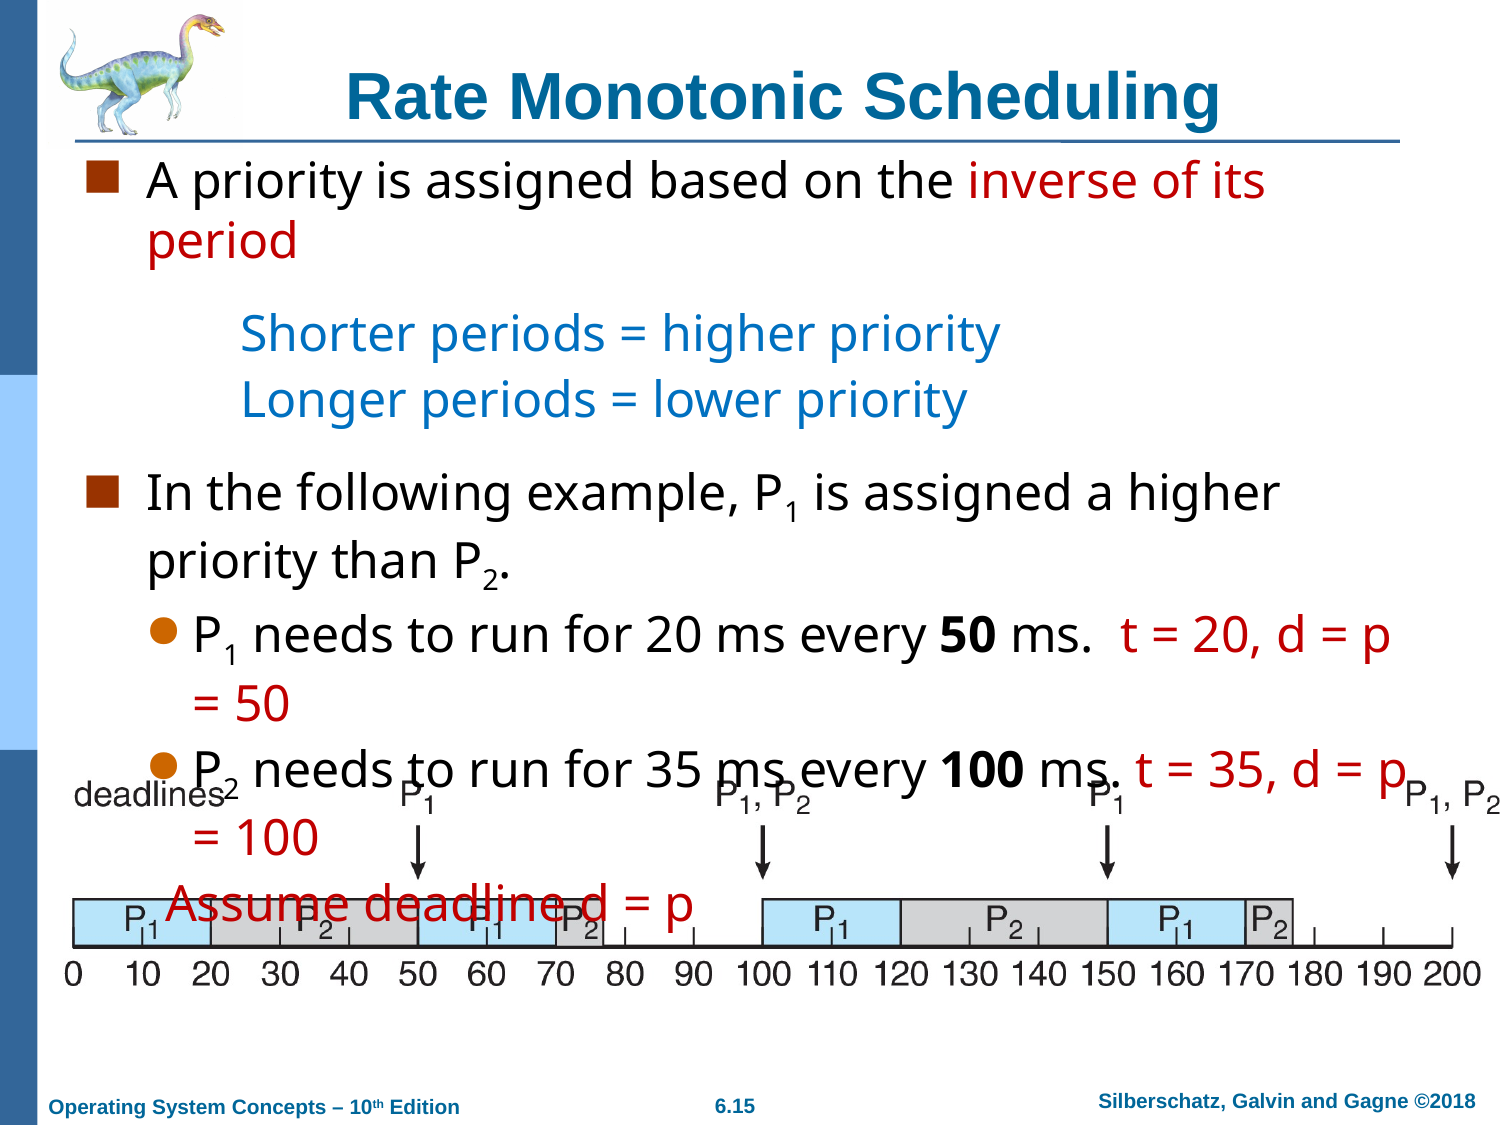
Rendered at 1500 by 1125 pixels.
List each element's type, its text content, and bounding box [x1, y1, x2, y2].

list A priority is assigned based on the inverse of its period Shorter periods = higher priority Longer periods = lower priority In the following example, P1 is assigned a higher priority than P2. P1 needs to run for 20 ms every 50 ms. t = 20, d = p = 50 P2 needs to run for 35 ms every 100 ms. t = 35, d = p = 100 Assume deadline d = p [75, 141, 1425, 774]
picture [63, 775, 1500, 993]
picture [46, 0, 243, 149]
title Rate Monotonic Scheduling [143, 45, 1425, 141]
